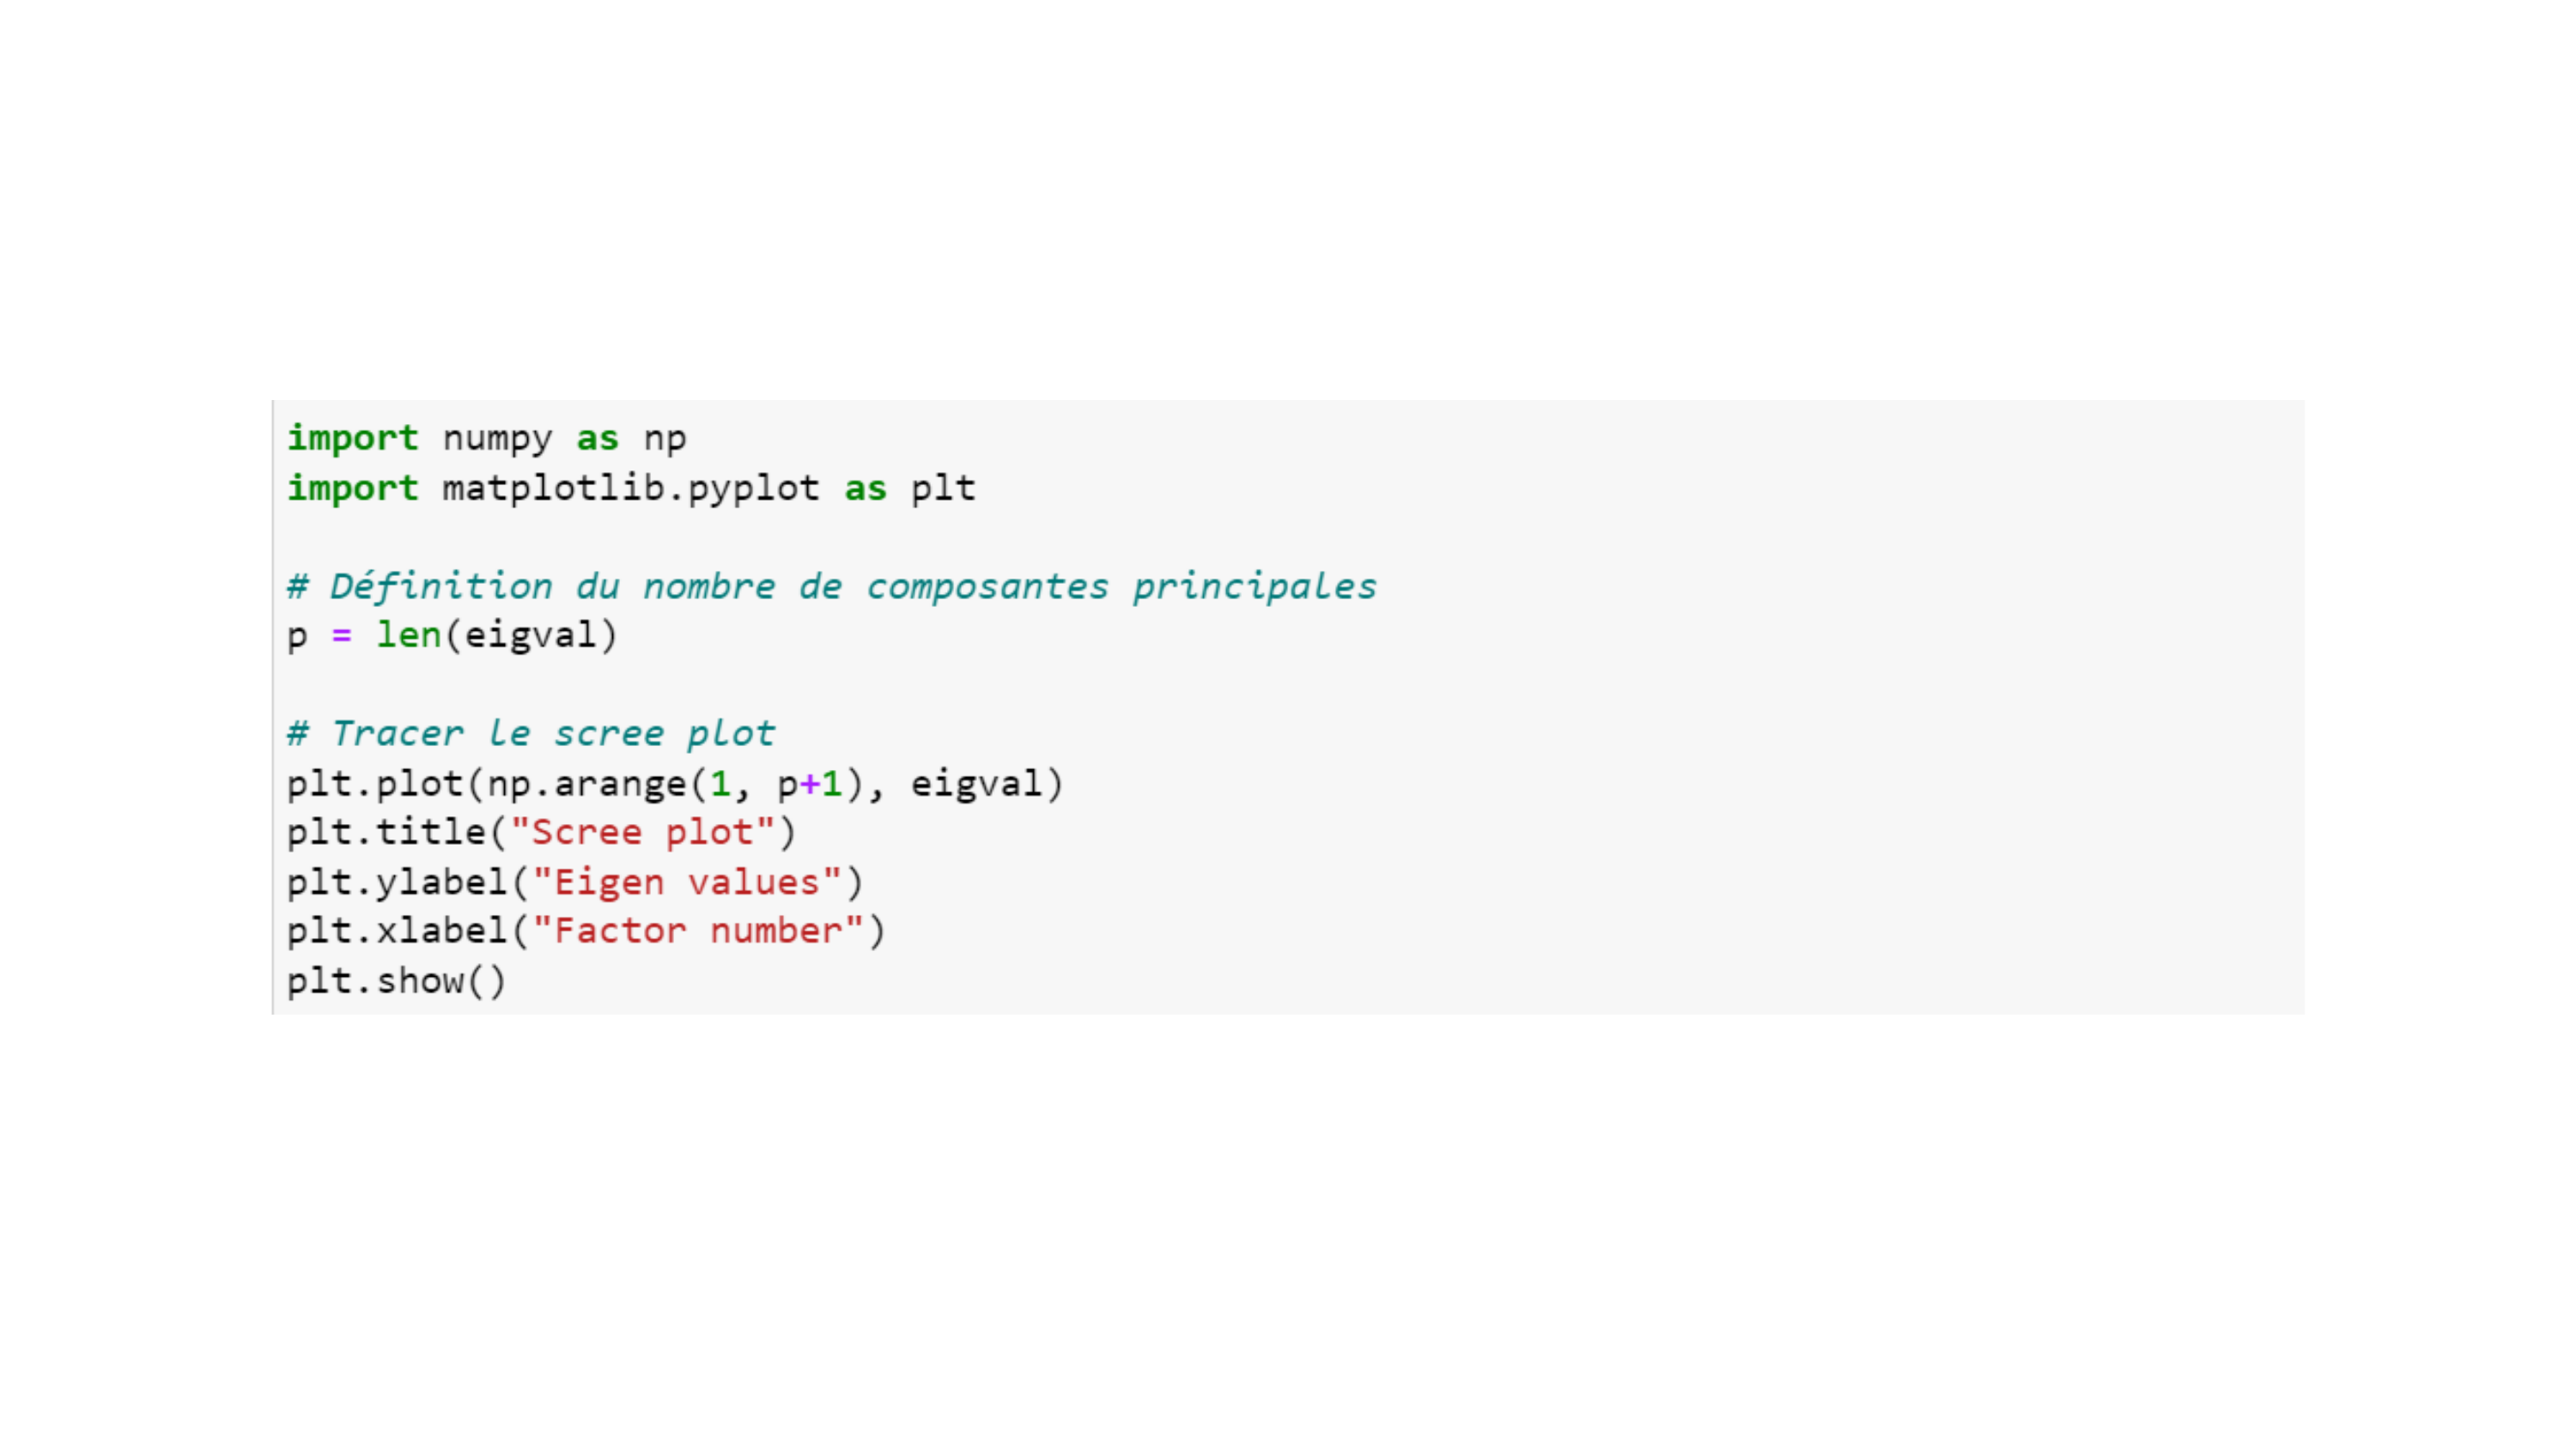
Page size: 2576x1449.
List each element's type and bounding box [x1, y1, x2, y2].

text_box [270, 400, 2306, 1015]
